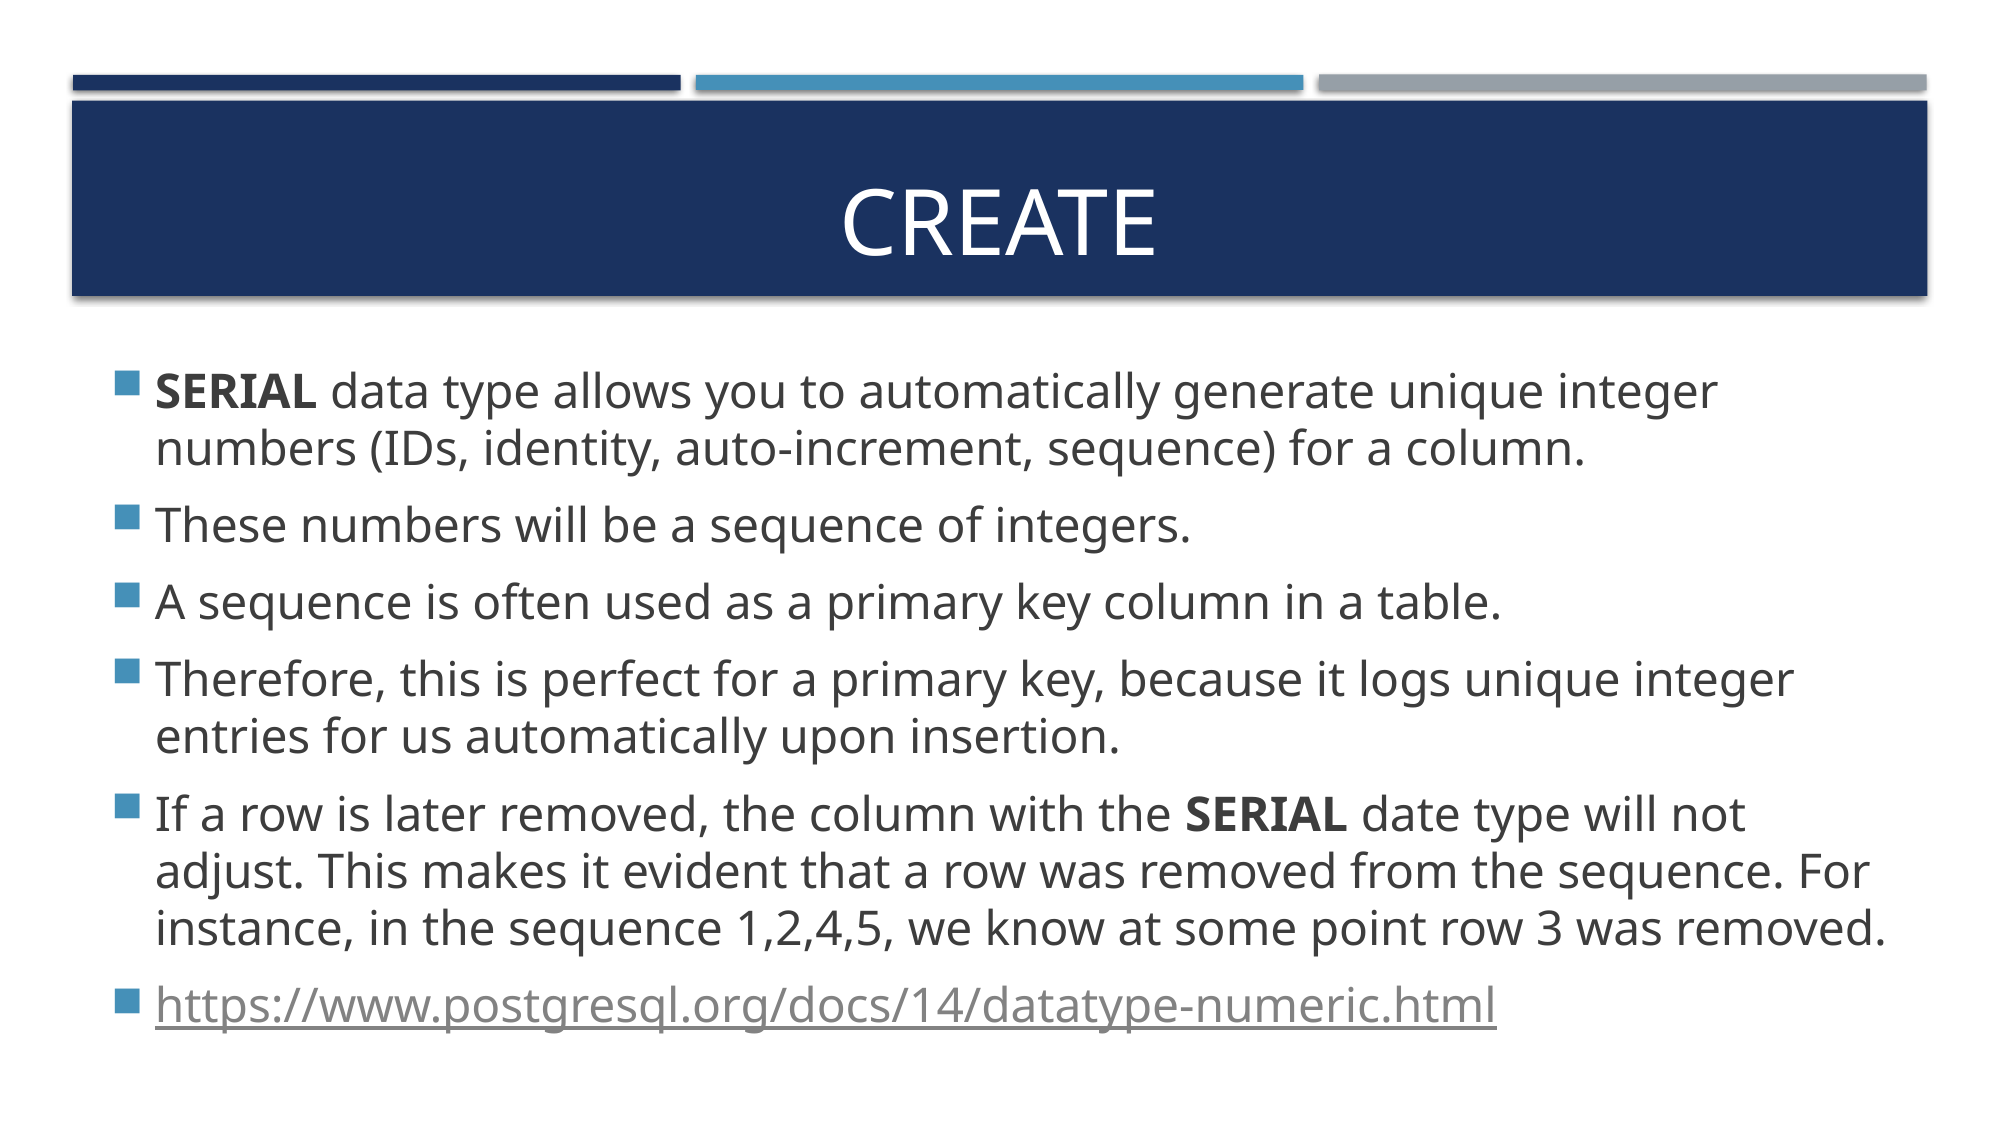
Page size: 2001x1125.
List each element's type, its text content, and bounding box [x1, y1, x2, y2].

list SERIAL data type allows you to automatically generate unique integer numbers (IDs, identity, auto-increment, sequence) for a column. These numbers will be a sequence of integers. A sequence is often used as a primary key column in a table. Therefore, this is perfect for a primary key, because it logs unique integer entries for us automatically upon insertion. If a row is later removed, the column with the SERIAL date type will not adjust. This makes it evident that a row was removed from the sequence. For instance, in the sequence 1,2,4,5, we know at some point row 3 was removed. https://www.postgresql.org/docs/14/datatype-numeric.html [95, 320, 1905, 1080]
title CREATE [95, 115, 1905, 282]
